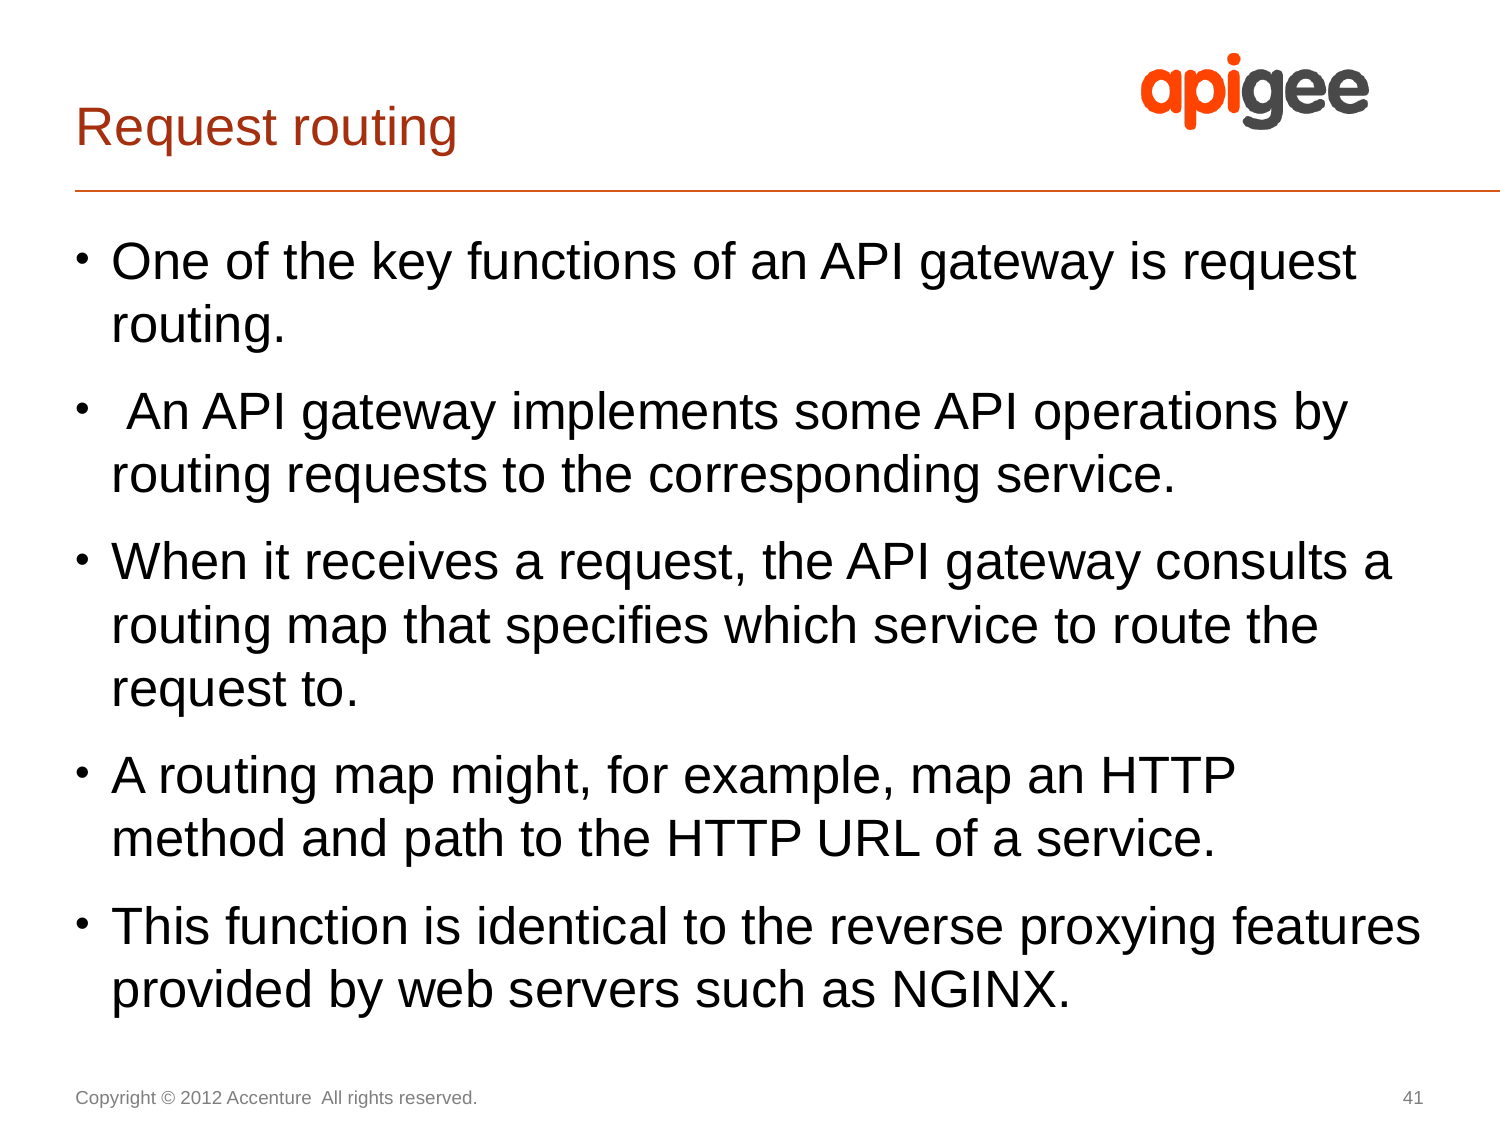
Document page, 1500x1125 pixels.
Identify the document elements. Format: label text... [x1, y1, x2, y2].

list One of the key functions of an API gateway is request routing. An API gateway implements some API operations by routing requests to the corresponding service. When it receives a request, the API gateway consults a routing map that specifies which service to route the request to. A routing map might, for example, map an HTTP method and path to the HTTP URL of a service. This function is identical to the reverse proxying features provided by web servers such as NGINX. [75, 226, 1425, 1018]
title Request routing [75, 27, 1422, 157]
